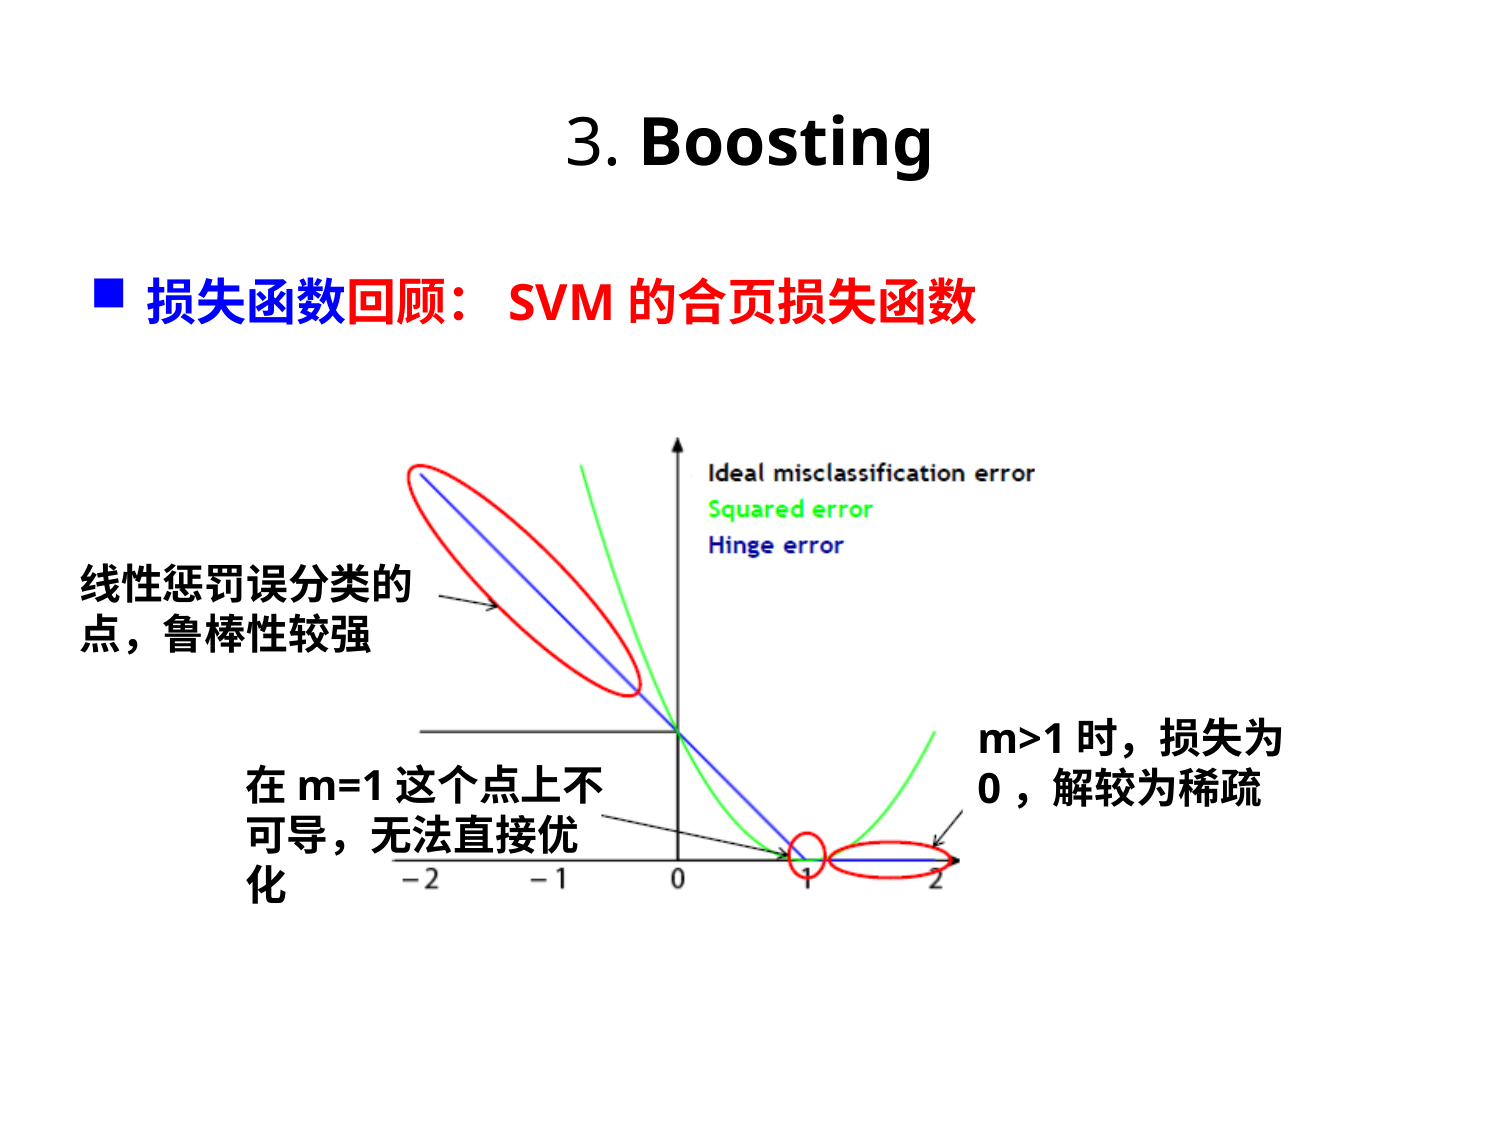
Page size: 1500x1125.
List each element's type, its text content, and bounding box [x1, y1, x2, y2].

list 损失函数回顾：SVM的合页损失函数 [75, 262, 1425, 1005]
text_box m>1时，损失为0，解较为稀疏 [1049, 704, 1317, 819]
text_box 在m=1这个点上不可导，无法直接优化 [230, 751, 358, 917]
title 3. Boosting [75, 45, 1425, 233]
picture [363, 396, 1046, 915]
text_box 线性惩罚误分类的点，鲁棒性较强 [64, 550, 358, 666]
